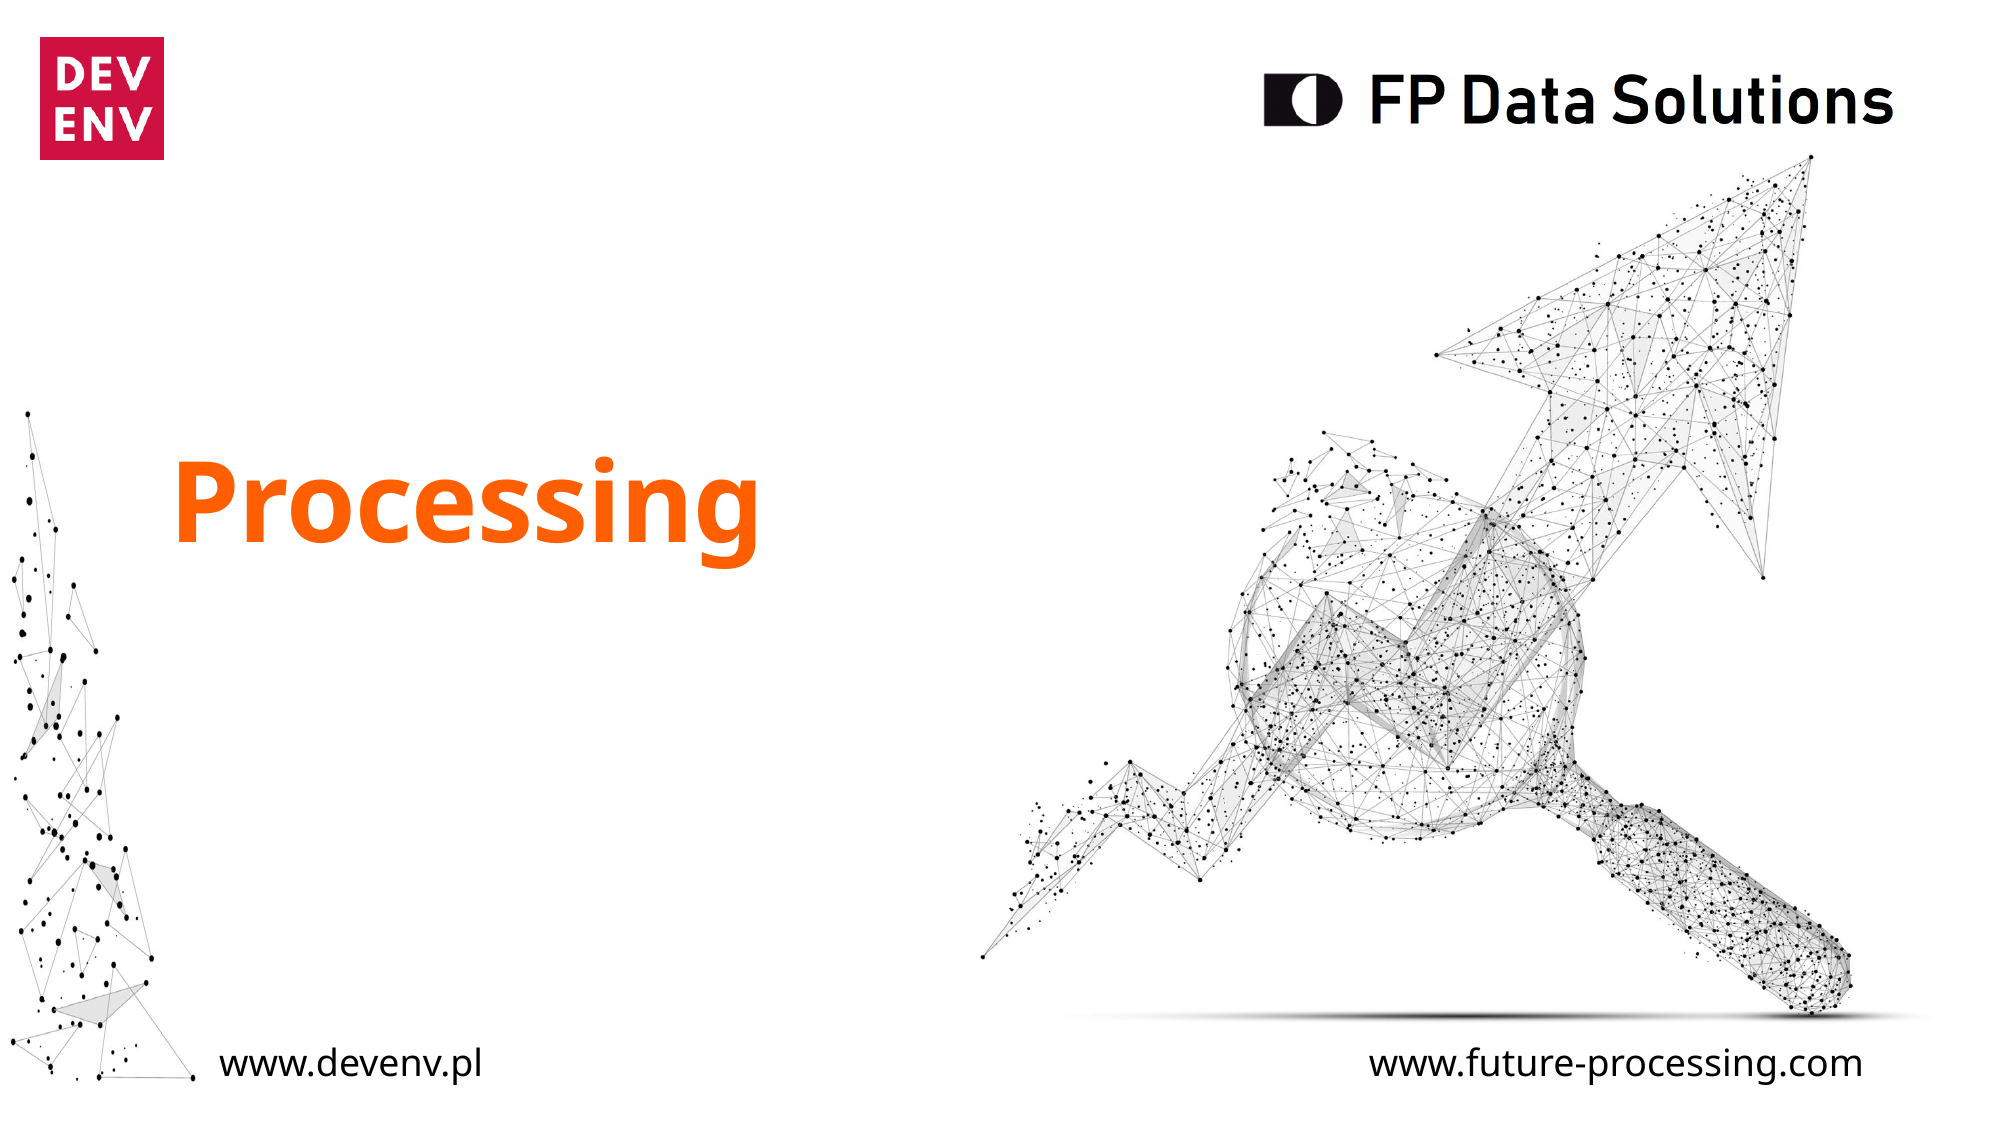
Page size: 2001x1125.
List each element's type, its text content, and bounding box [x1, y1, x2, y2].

picture [1257, 64, 1898, 133]
list Processing [154, 437, 1565, 596]
picture [965, 147, 1957, 1032]
picture [0, 398, 205, 1093]
picture [40, 37, 164, 160]
